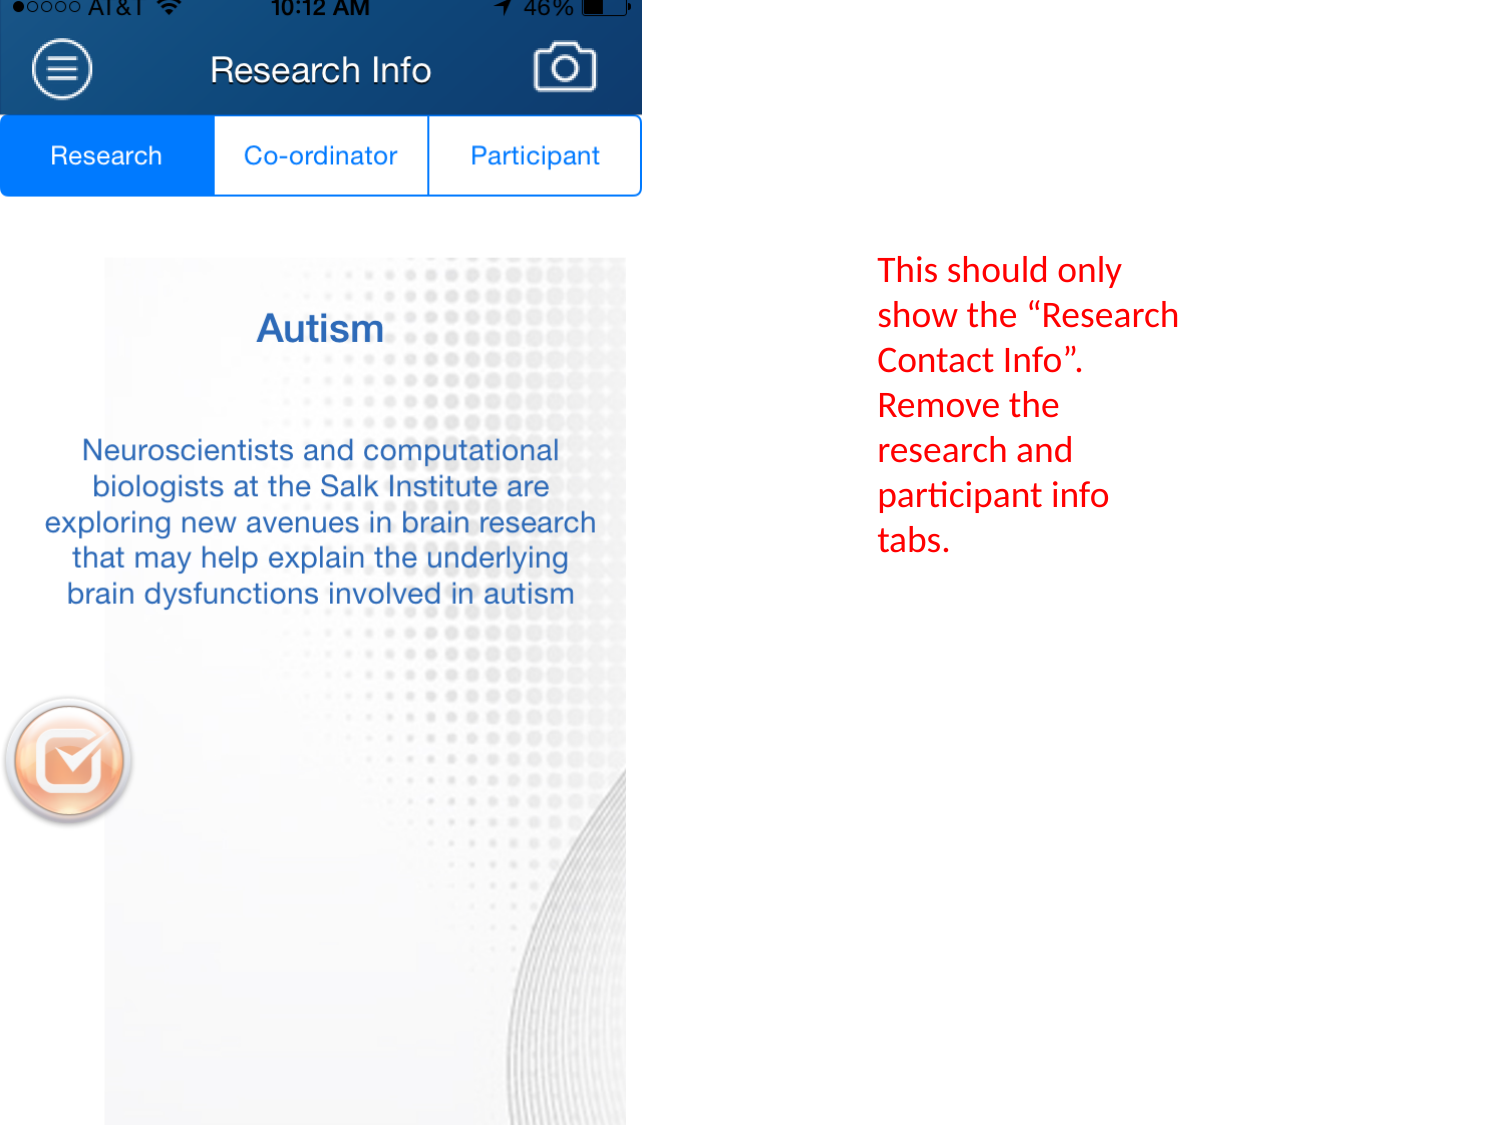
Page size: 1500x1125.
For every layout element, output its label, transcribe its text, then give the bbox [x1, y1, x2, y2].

text_box This should only show the “Research Contact Info”. Remove the research and participant info tabs. [862, 237, 1200, 568]
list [0, 0, 642, 1125]
